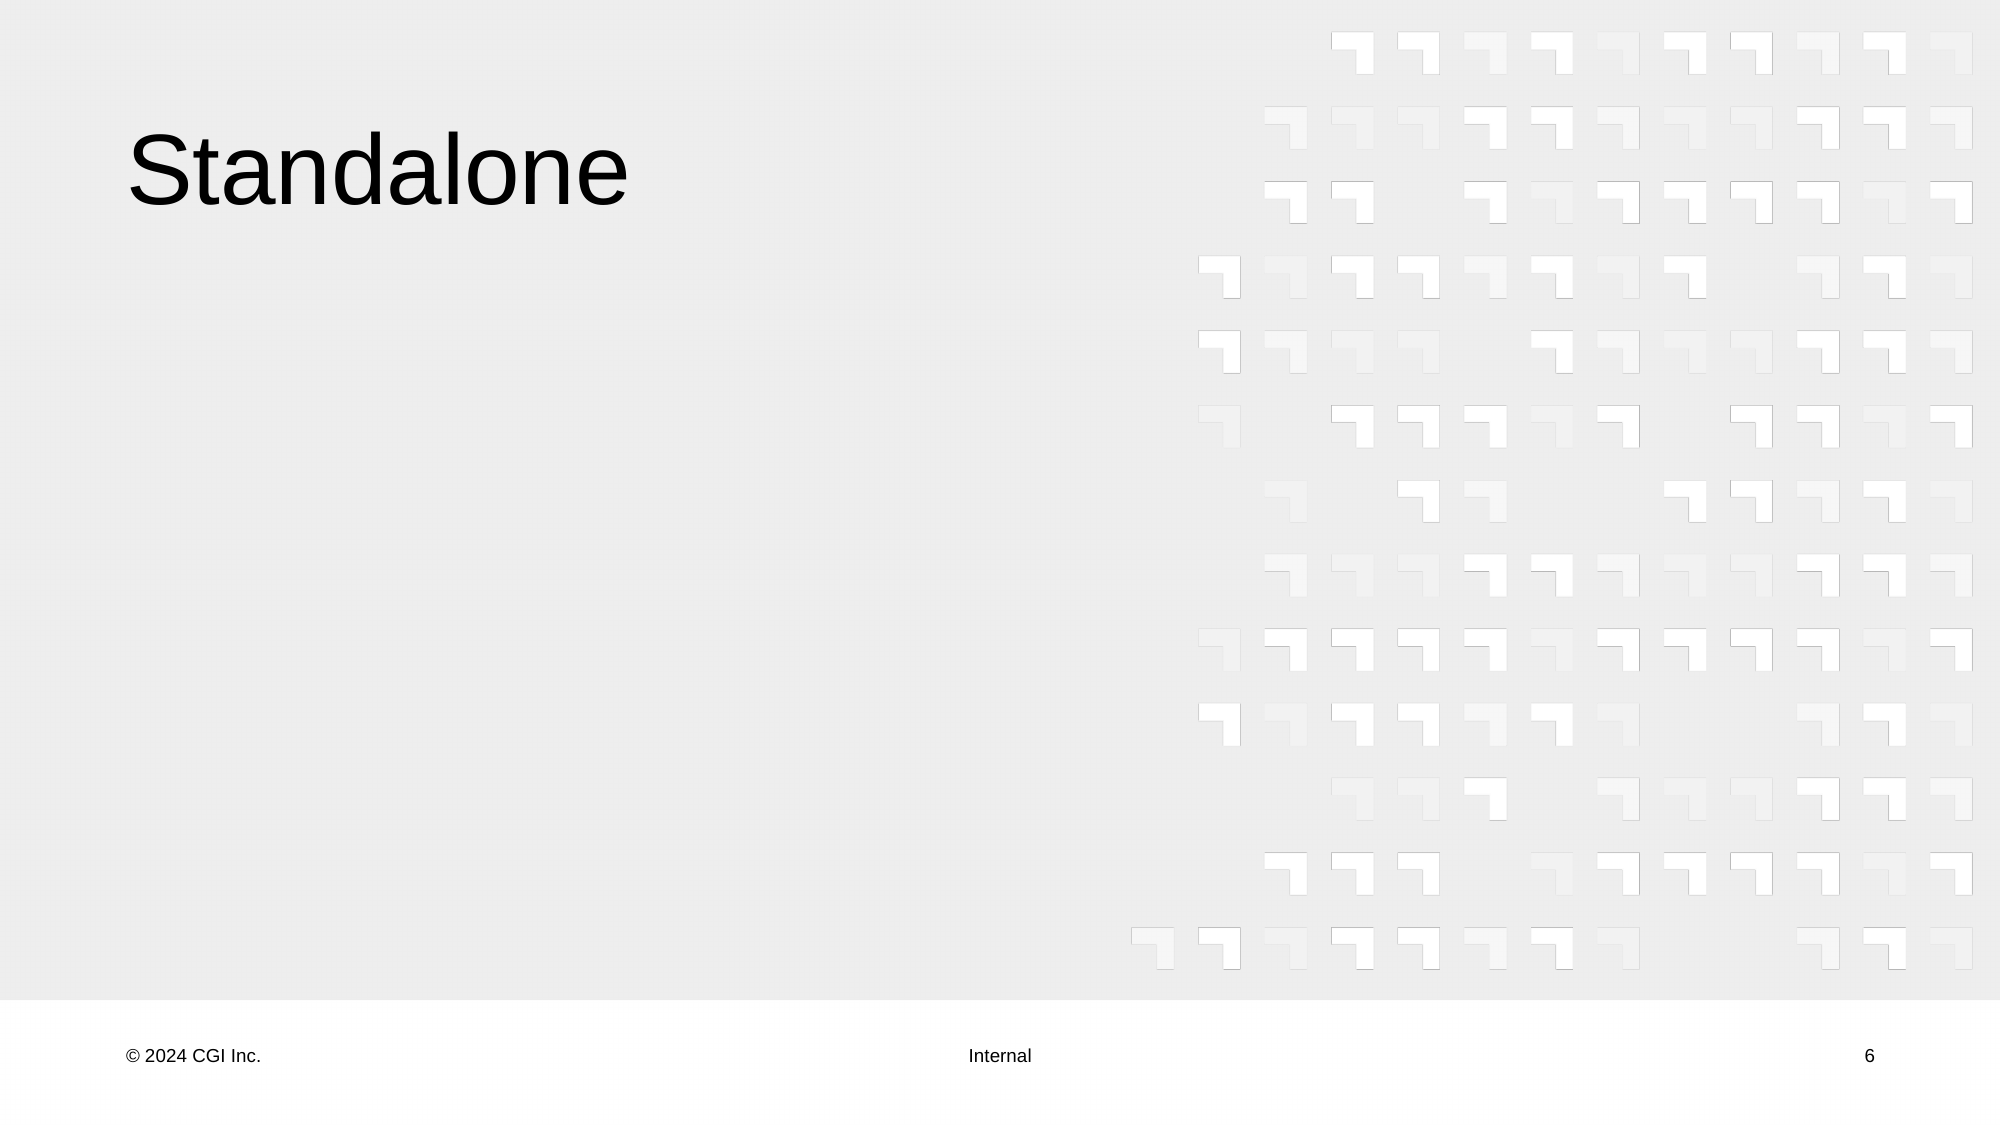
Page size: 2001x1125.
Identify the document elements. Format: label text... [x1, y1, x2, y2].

title Standalone [125, 104, 1125, 470]
picture [0, 0, 2001, 1125]
